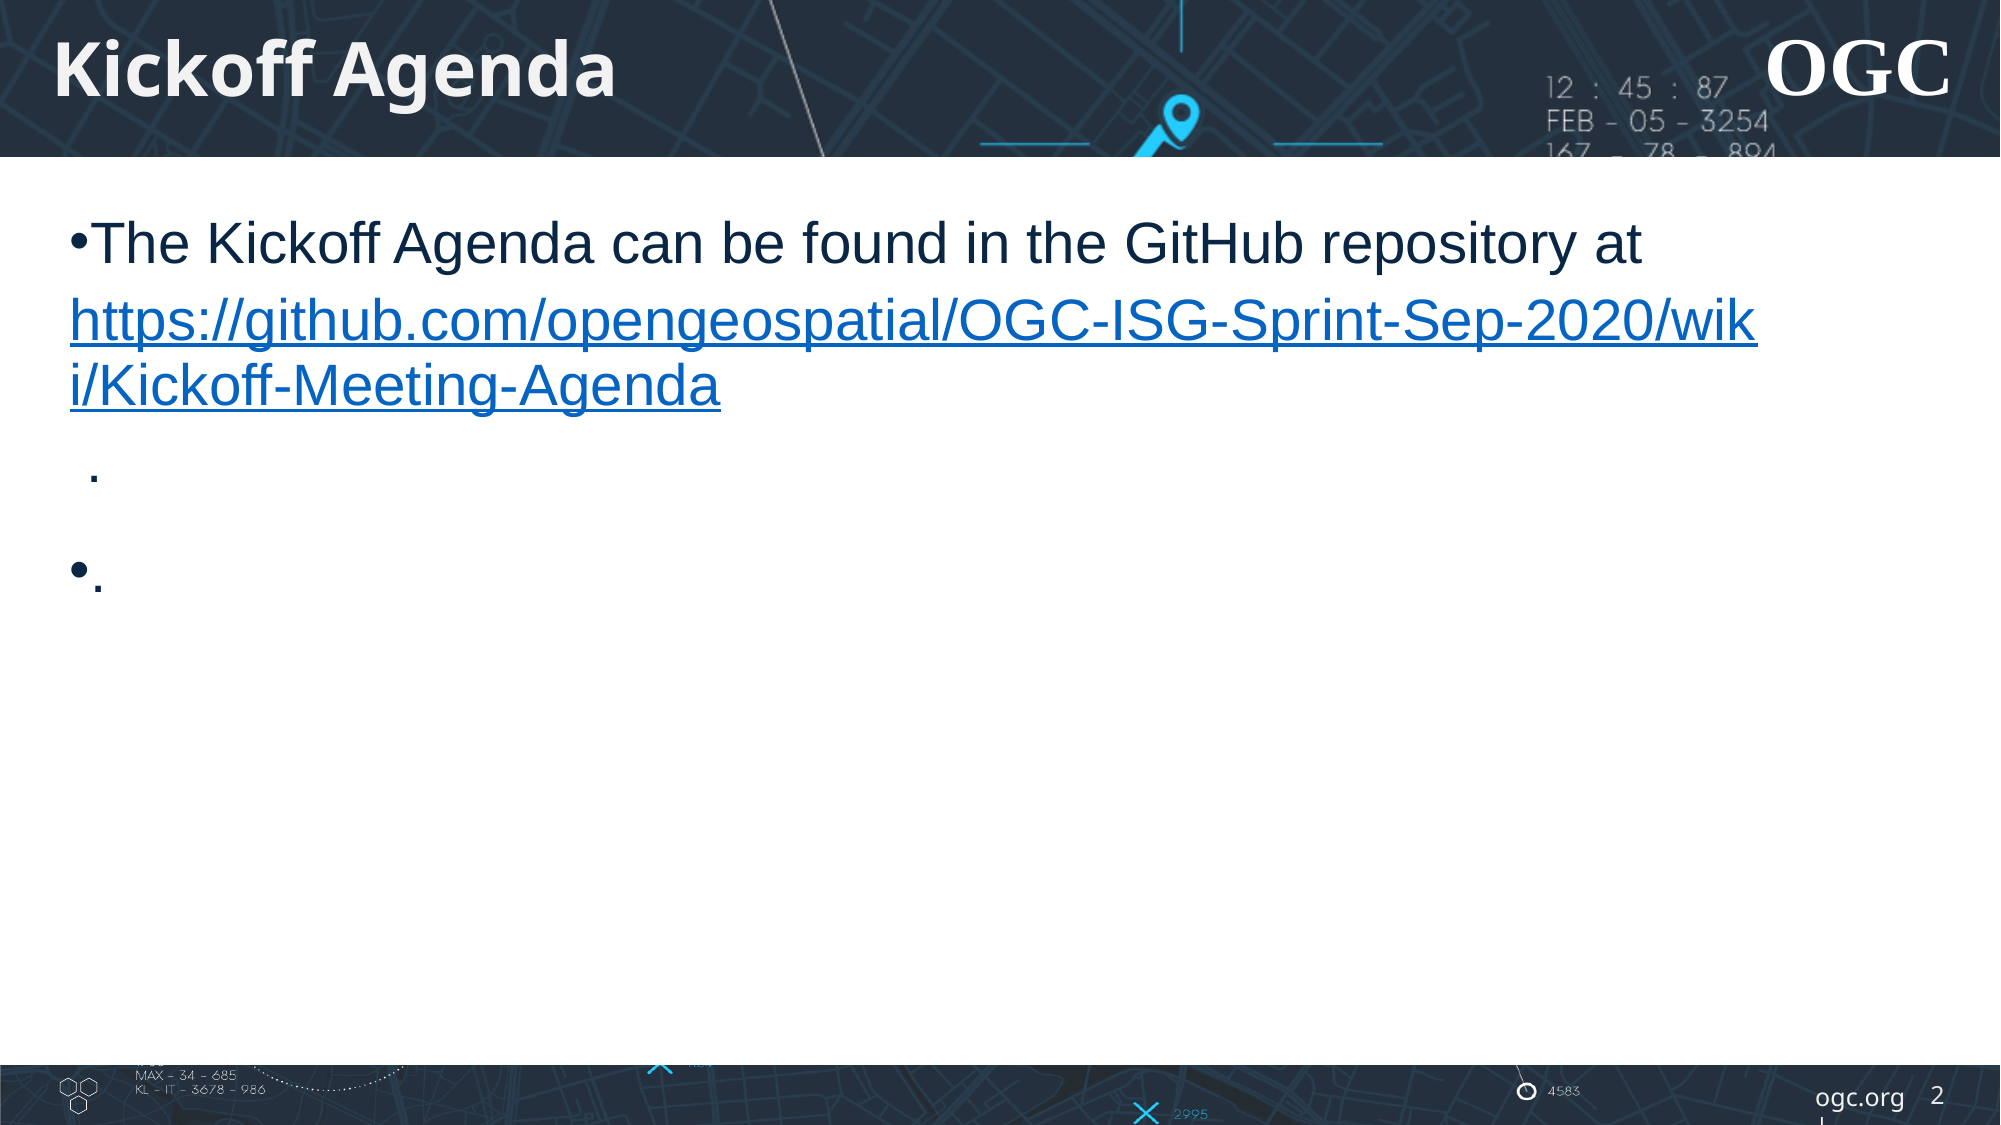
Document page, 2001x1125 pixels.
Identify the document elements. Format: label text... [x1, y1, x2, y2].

list The Kickoff Agenda can be found in the GitHub repository at https://github.com/opengeospatial/OGC-ISG-Sprint-Sep-2020/wiki/Kickoff-Meeting-Agenda . . [54, 190, 1780, 905]
slide_number 2 [1772, 1073, 1960, 1121]
picture [51, 1069, 106, 1123]
title Kickoff Agenda [36, 9, 1762, 135]
